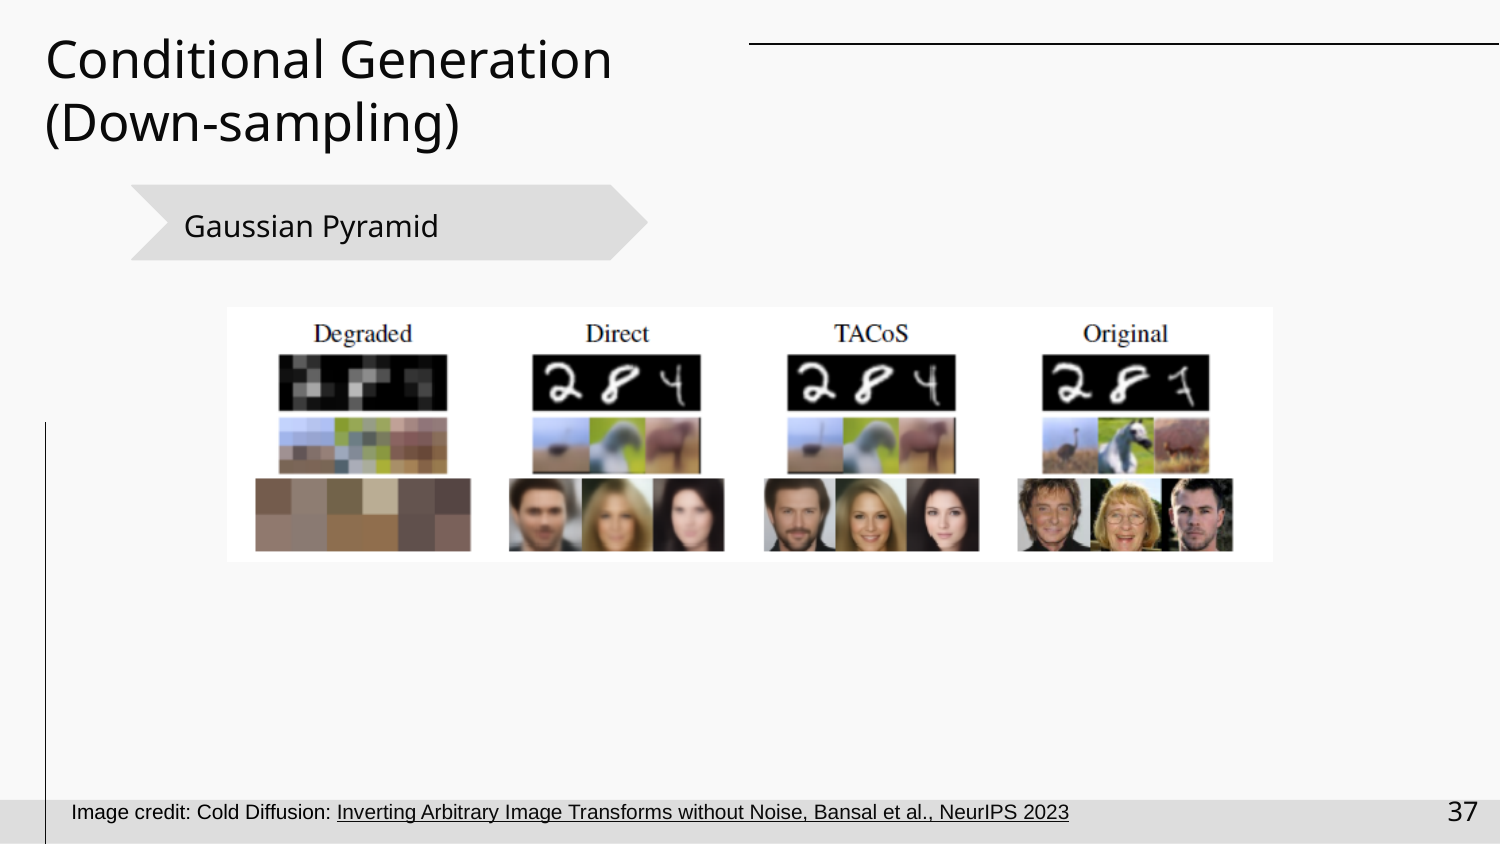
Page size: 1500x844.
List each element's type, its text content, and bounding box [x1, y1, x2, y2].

title Conditional Generation (Down-sampling) [30, 11, 730, 163]
text_box Gaussian Pyramid [131, 185, 648, 260]
slide_number ‹#› [1403, 779, 1494, 844]
picture [226, 307, 1274, 562]
text_box Image credit: Cold Diffusion: Inverting Arbitrary Image Transforms without Noise, Bansal et al., NeurIPS 2023 [56, 783, 1263, 844]
